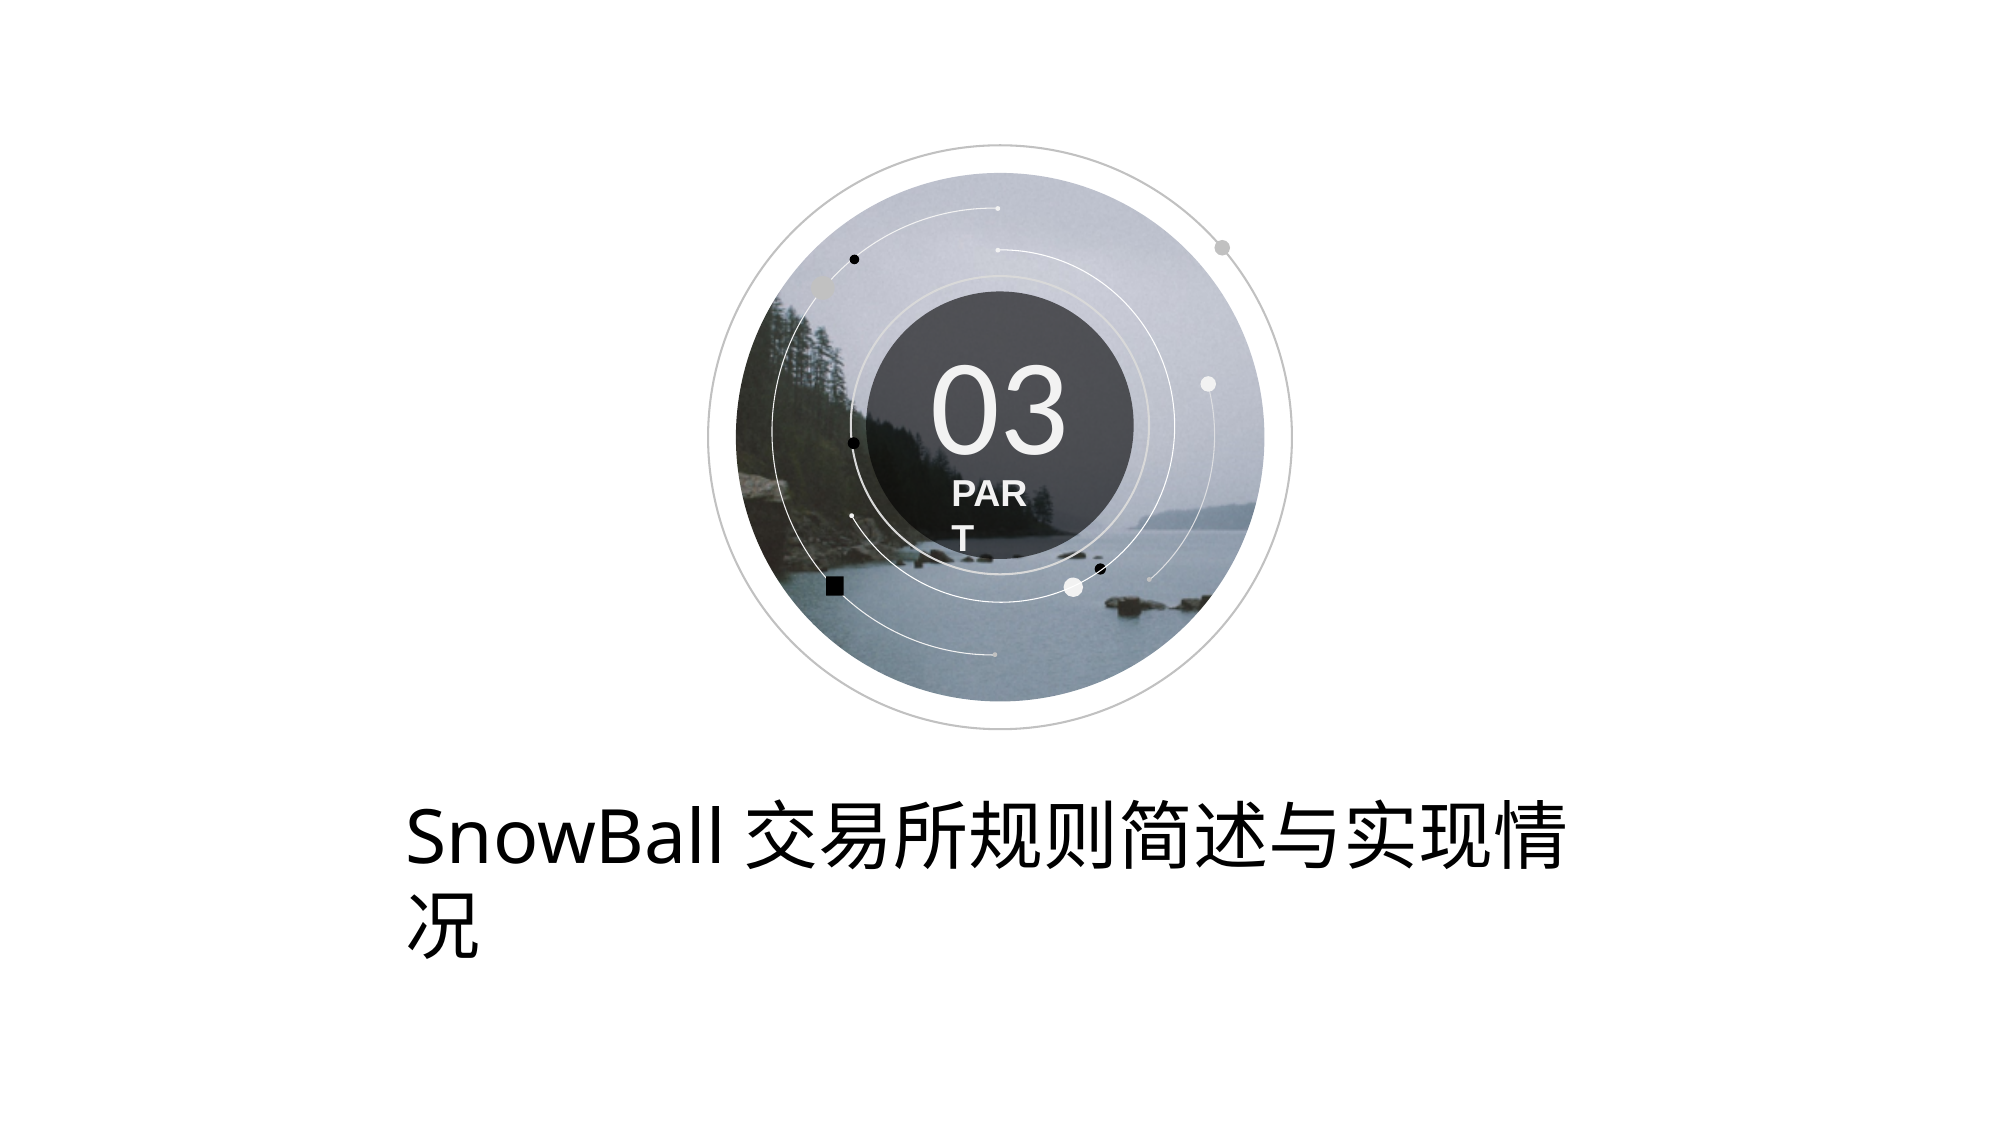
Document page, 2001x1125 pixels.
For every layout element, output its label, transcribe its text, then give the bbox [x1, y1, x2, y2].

text_box SnowBall交易所规则简述与实现情况 [390, 781, 1654, 976]
text_box [707, 254, 771, 620]
text_box [1218, 238, 1232, 254]
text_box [771, 206, 1215, 657]
text_box [820, 144, 1180, 206]
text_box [866, 249, 1215, 621]
text_box [806, 657, 1194, 731]
text_box [1215, 238, 1293, 637]
